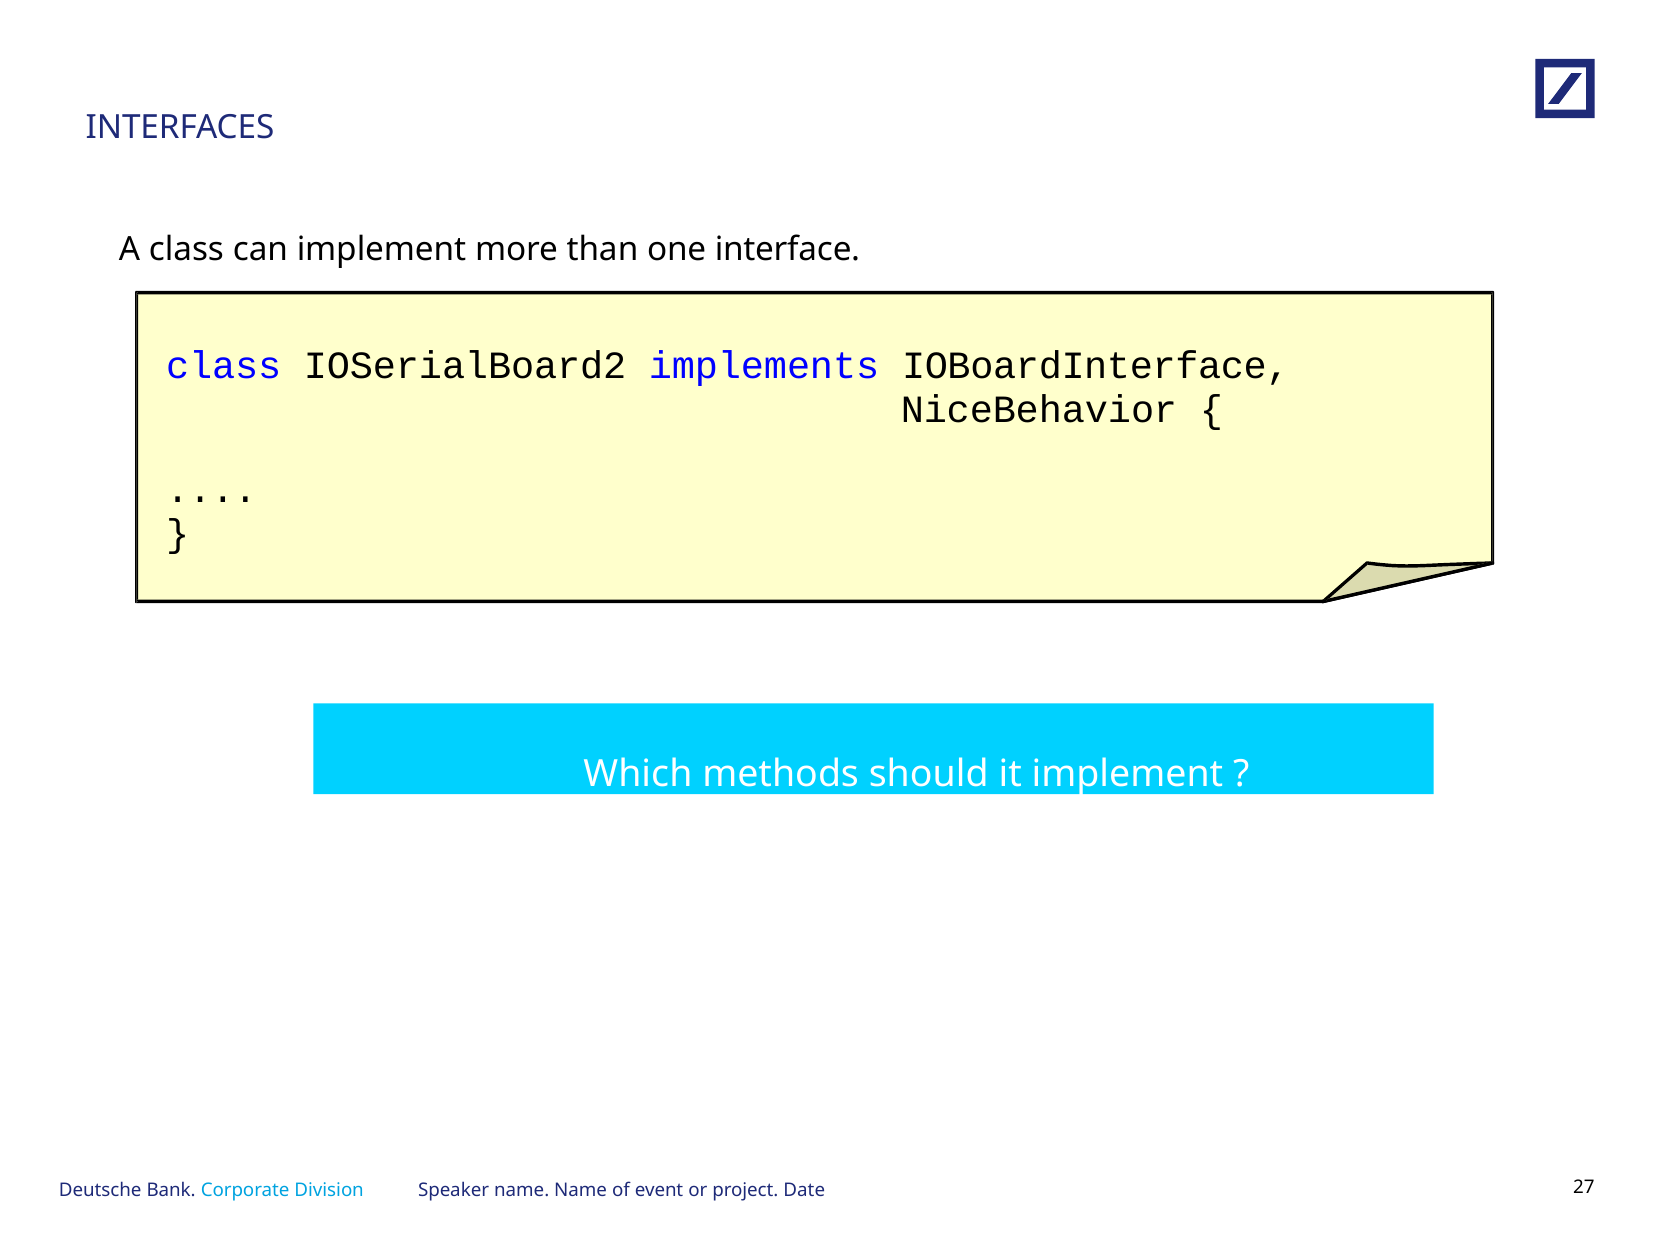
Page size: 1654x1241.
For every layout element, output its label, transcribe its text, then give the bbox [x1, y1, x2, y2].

text_box A class can implement more than one interface. [116, 225, 1427, 267]
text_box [134, 290, 1495, 604]
footer Speaker name. Name of event or project. Date [418, 1181, 1228, 1211]
slide_number 26 [1535, 1181, 1595, 1211]
text_box Which methods should it implement ? [313, 703, 1434, 795]
title INTERFACES [85, 109, 1507, 202]
